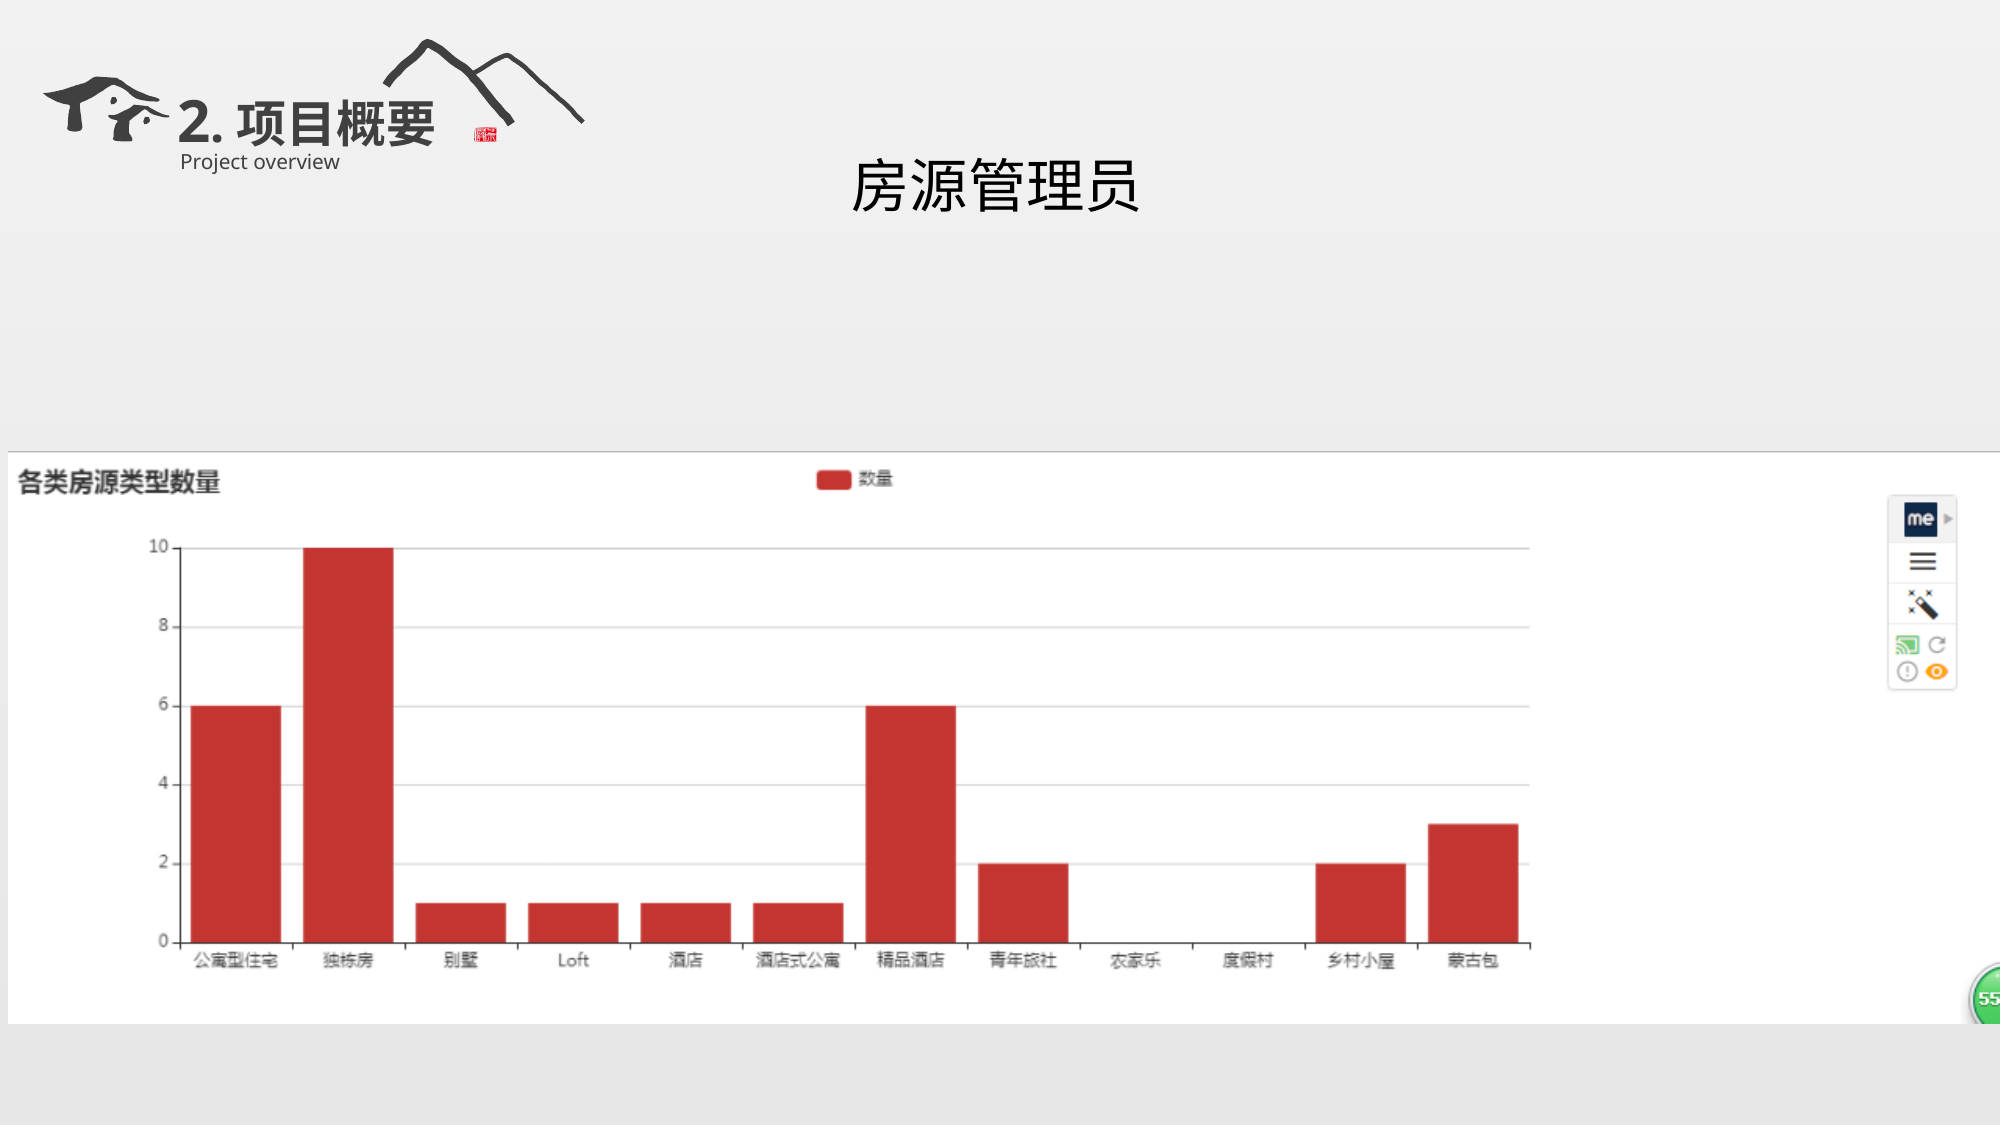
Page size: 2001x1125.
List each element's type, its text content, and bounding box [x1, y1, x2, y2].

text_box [42, 43, 584, 182]
text_box 房源管理员 [610, 141, 1385, 227]
picture [7, 451, 2000, 1024]
